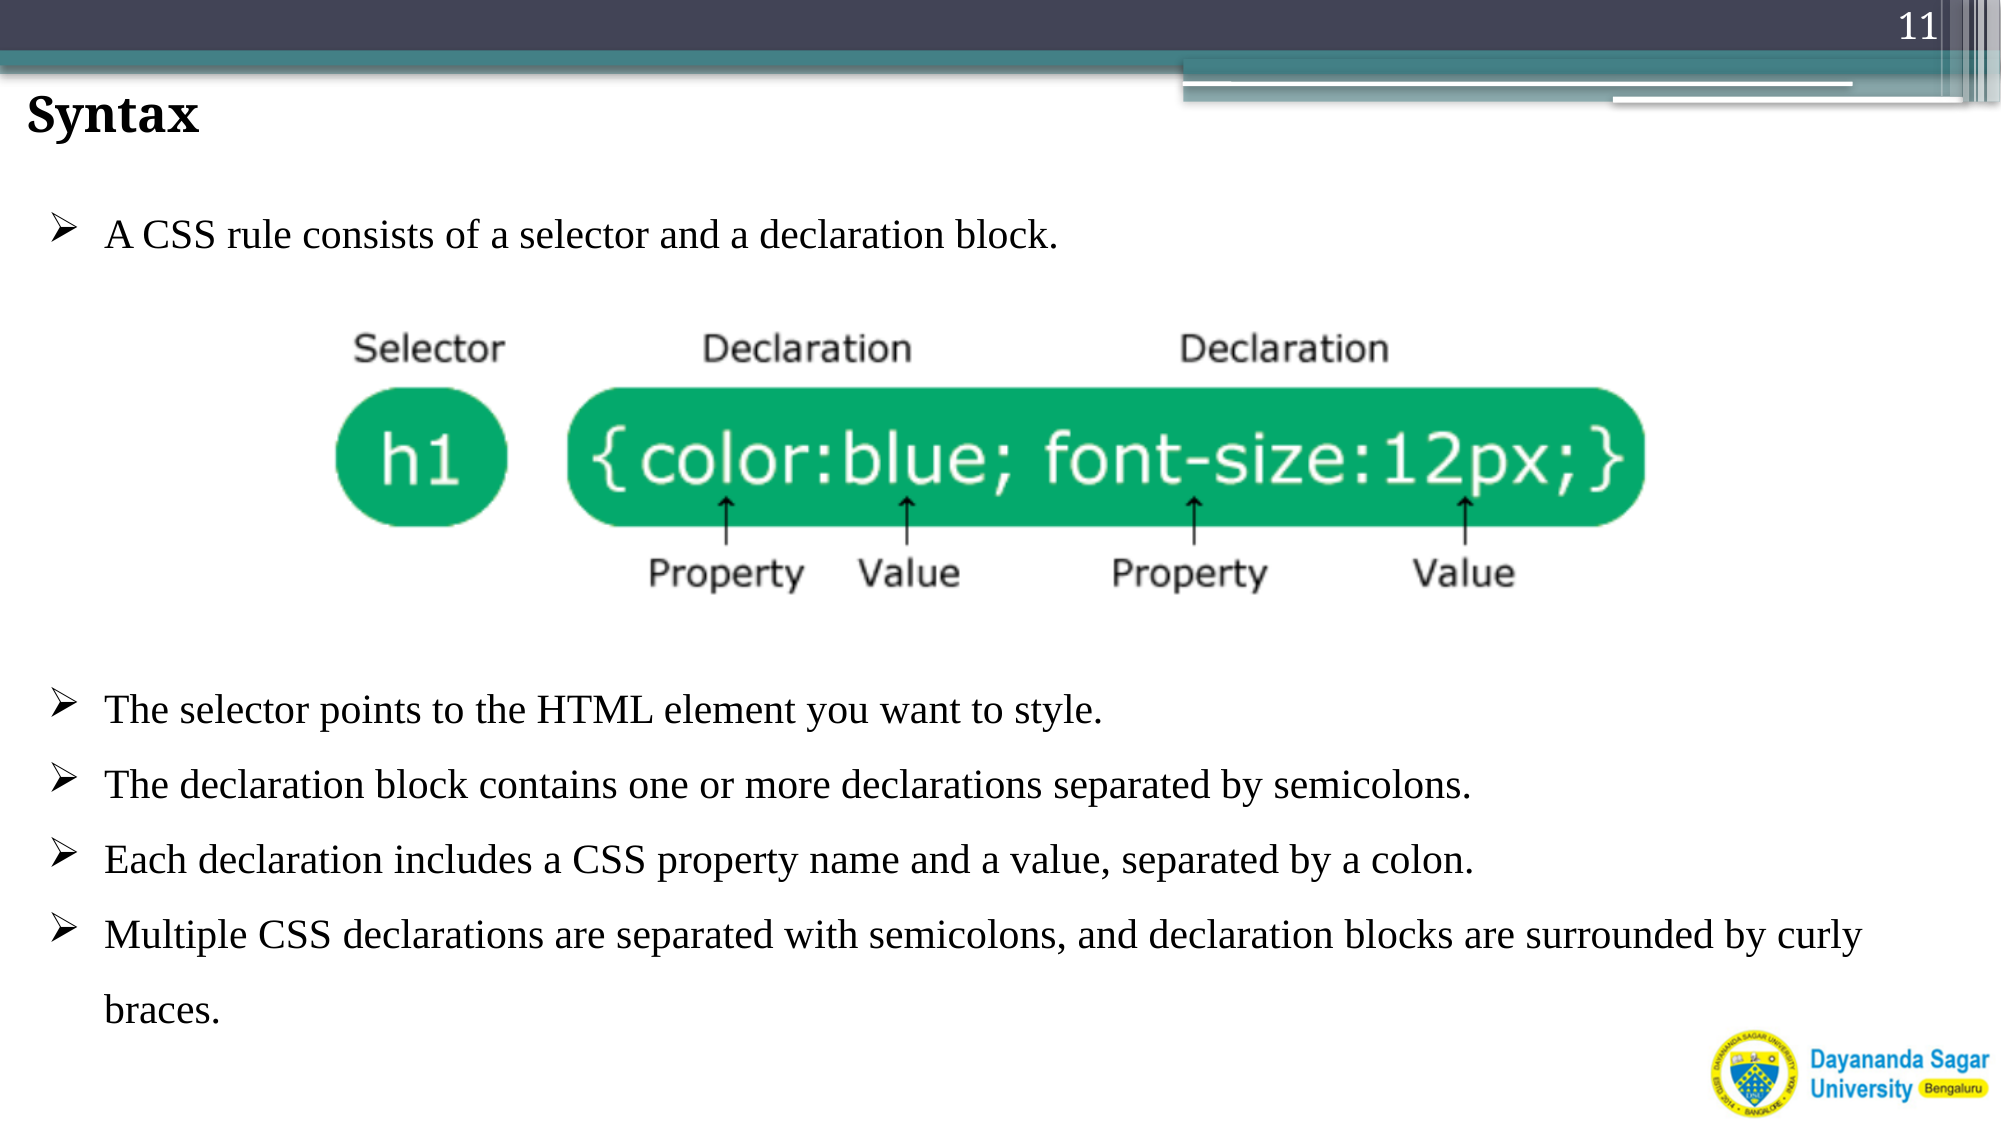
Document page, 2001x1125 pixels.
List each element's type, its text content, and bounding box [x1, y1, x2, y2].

picture [1707, 1021, 1996, 1125]
text_box Syntax [12, 74, 1150, 150]
picture [312, 299, 1679, 622]
text_box A CSS rule consists of a selector and a declaration block. The selector points to the HTML element you want to style. The declaration block contains one or more declarations separated by semicolons. Each declaration includes a CSS property name and a value, separated by a colon. Multiple CSS declarations are separated with semicolons, and declaration blocks are surrounded by curly braces. [33, 174, 1959, 1125]
slide_number 11 [1788, 0, 1955, 61]
